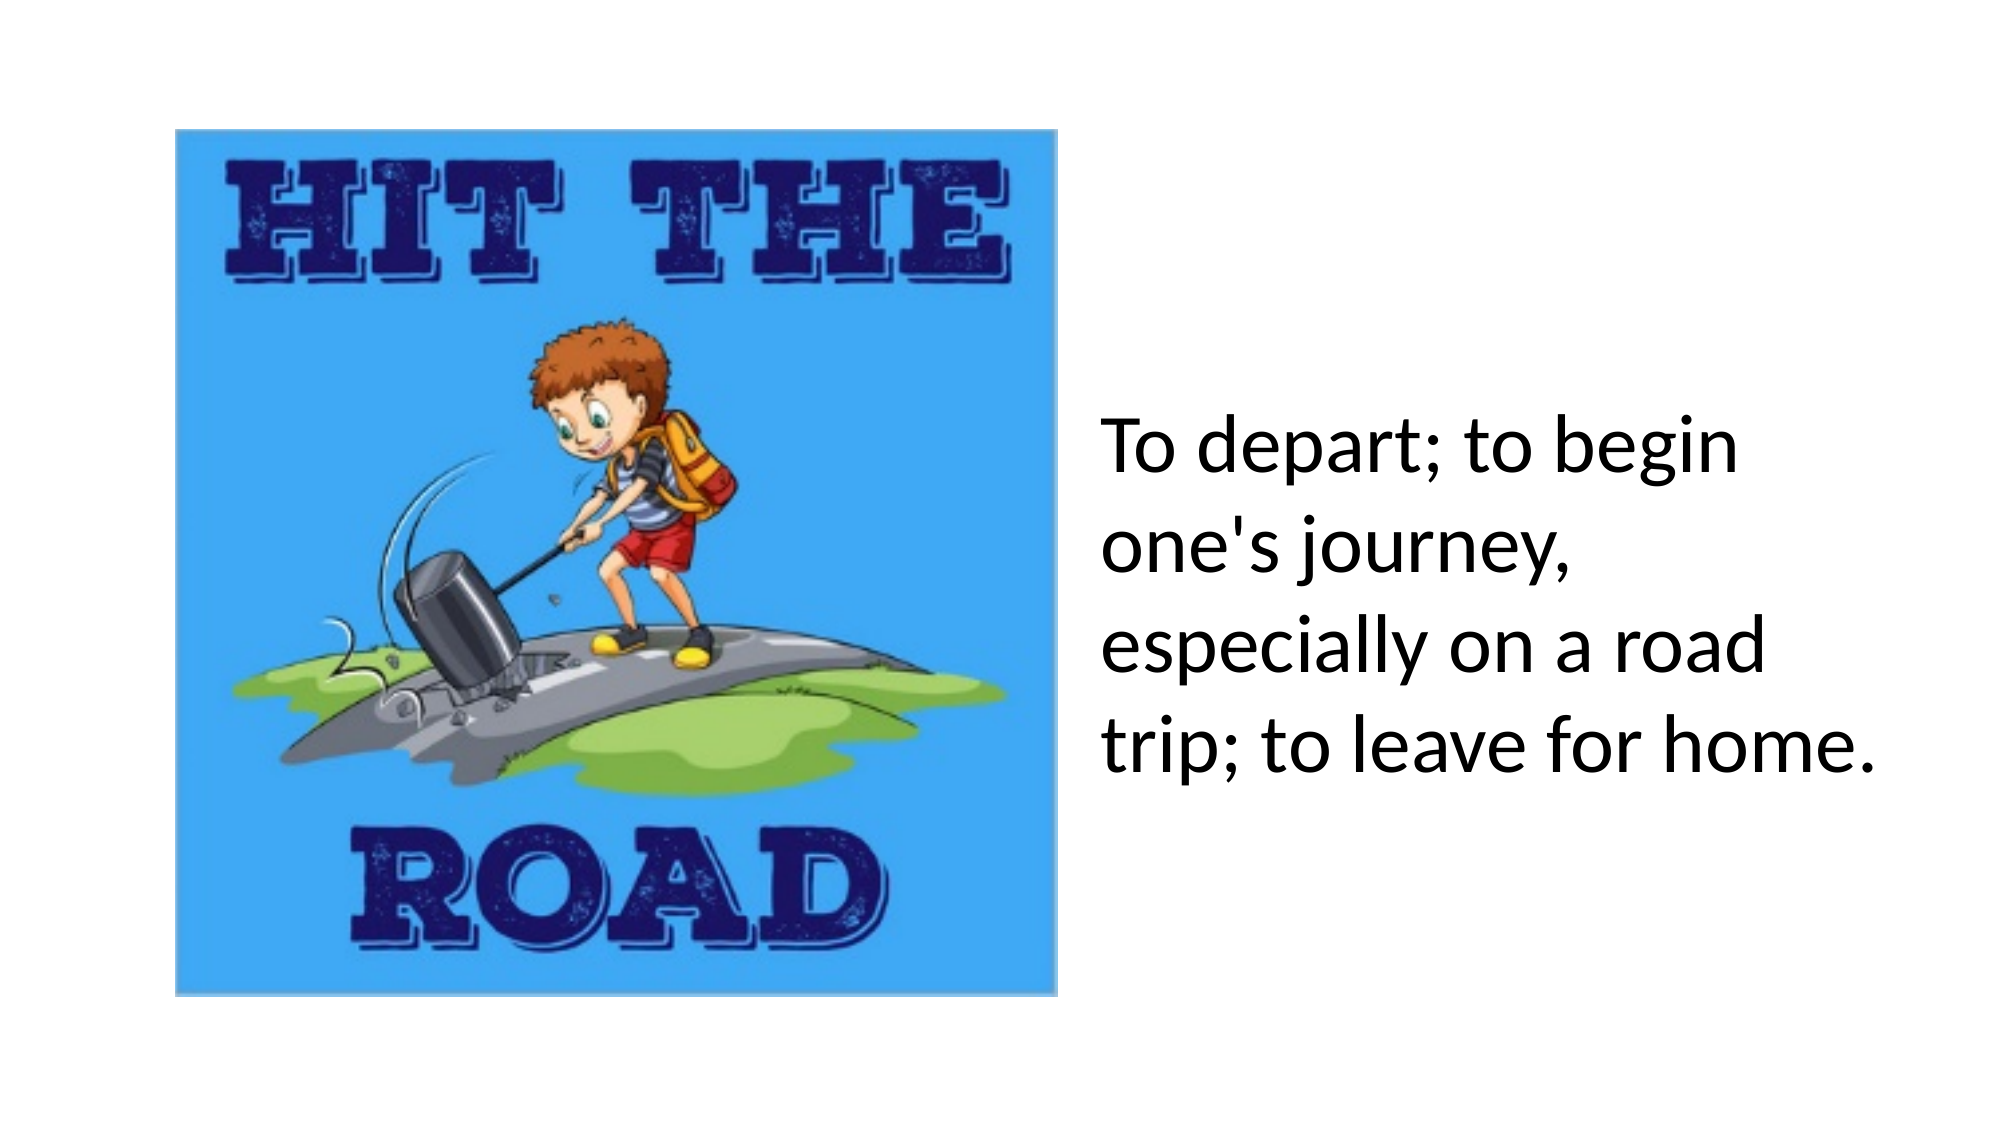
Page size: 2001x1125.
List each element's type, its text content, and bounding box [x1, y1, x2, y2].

text_box To depart; to begin one's journey, especially on a road trip; to leave for home. [1085, 382, 1921, 797]
picture [175, 129, 1058, 997]
